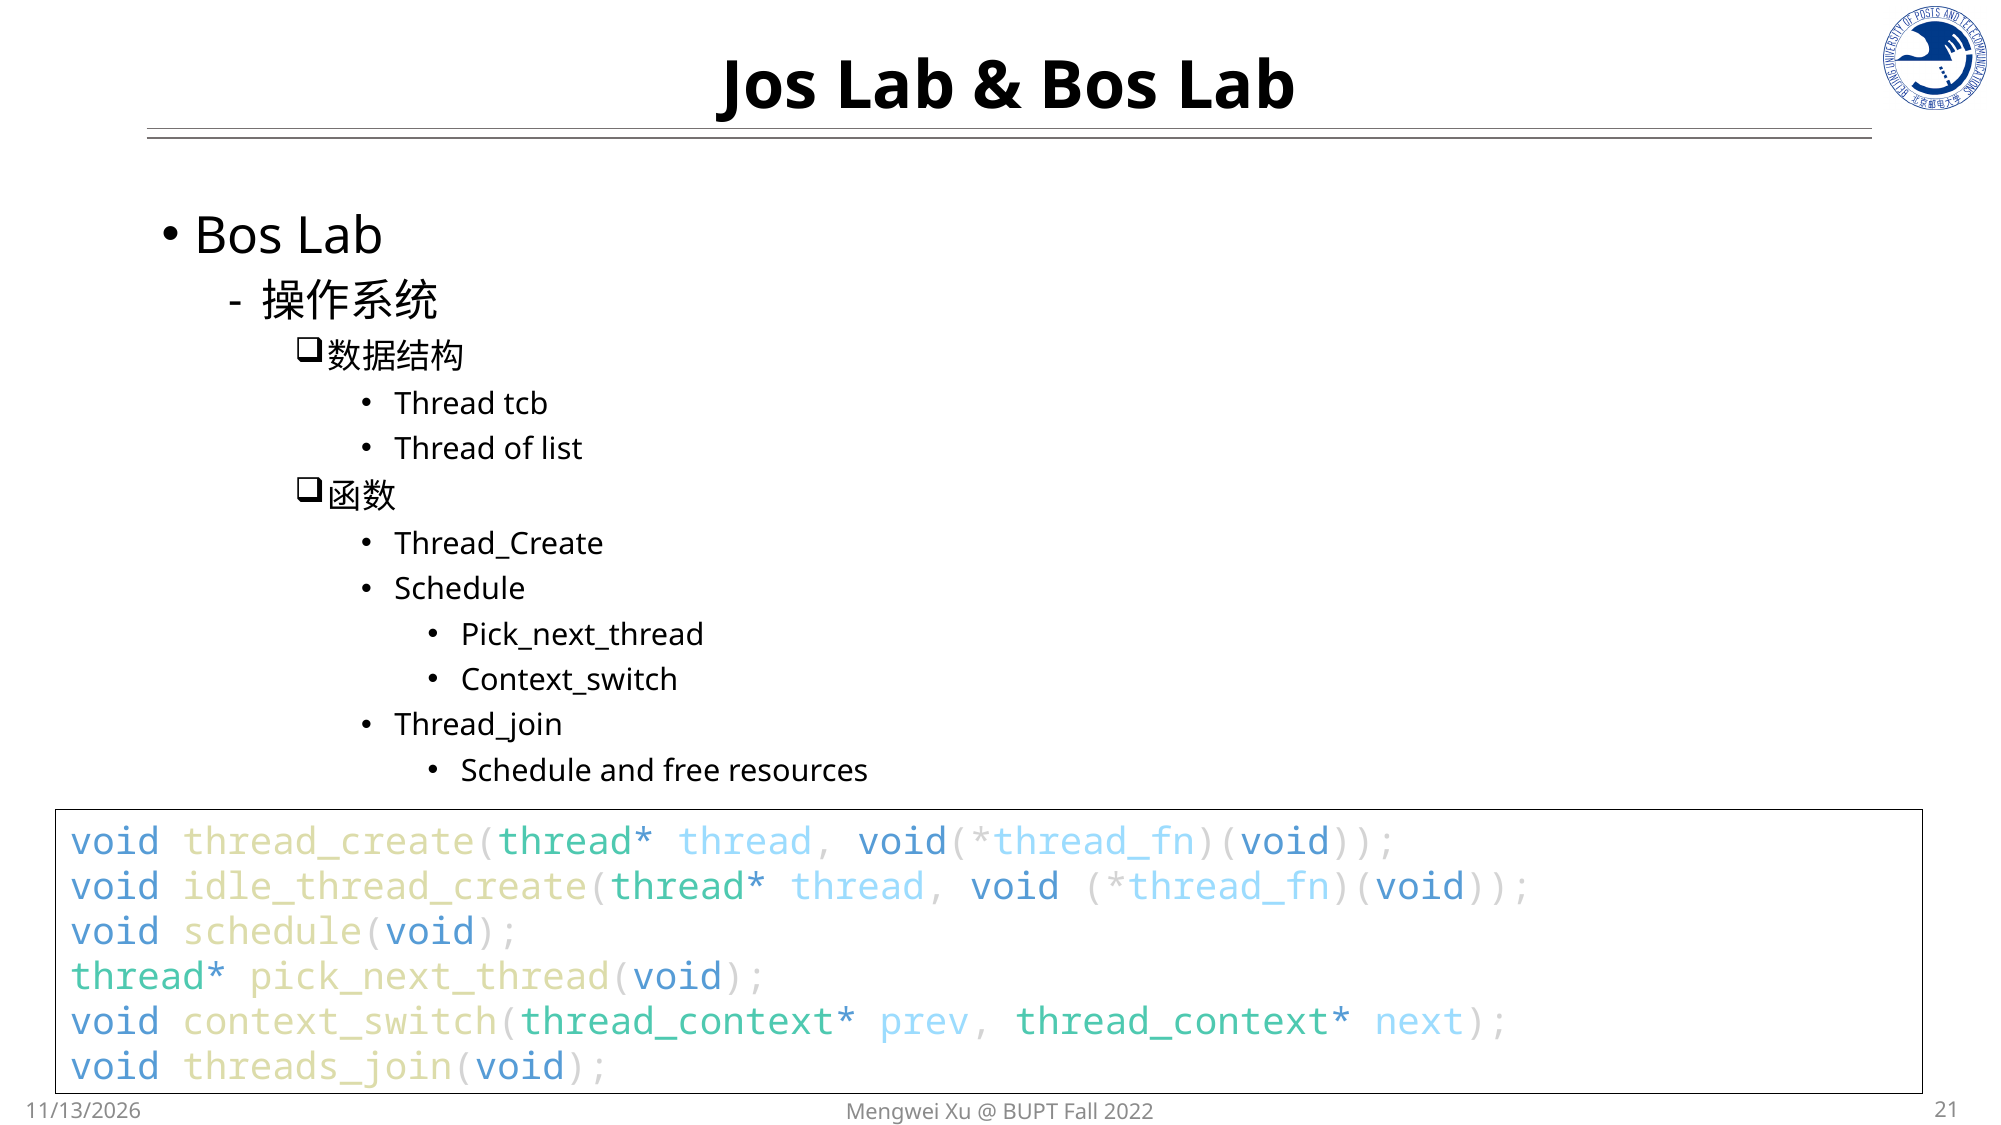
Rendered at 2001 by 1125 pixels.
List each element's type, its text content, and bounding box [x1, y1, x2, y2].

slide_number 21 [1871, 1096, 1975, 1125]
picture [1883, 6, 1987, 110]
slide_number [10, 1097, 200, 1125]
list Jos Lab & Bos Lab [457, 43, 1561, 124]
text_box void thread_create(thread* thread, void(*thread_fn)(void)); void idle_thread_create(thread* thread, void (*thread_fn)(void)); void schedule(void); thread* pick_next_thread(void); void context_switch(thread_context* prev, thread_context* next); void threads_join(void); [55, 809, 1923, 1094]
list Bos Lab 操作系统 数据结构 Thread tcb Thread of list 函数 Thread_Create Schedule Pick_next_thread Context_switch Thread_join Schedule and free resources [146, 194, 1872, 799]
footer Mengwei Xu @ BUPT Fall 2022 [662, 1097, 1338, 1125]
